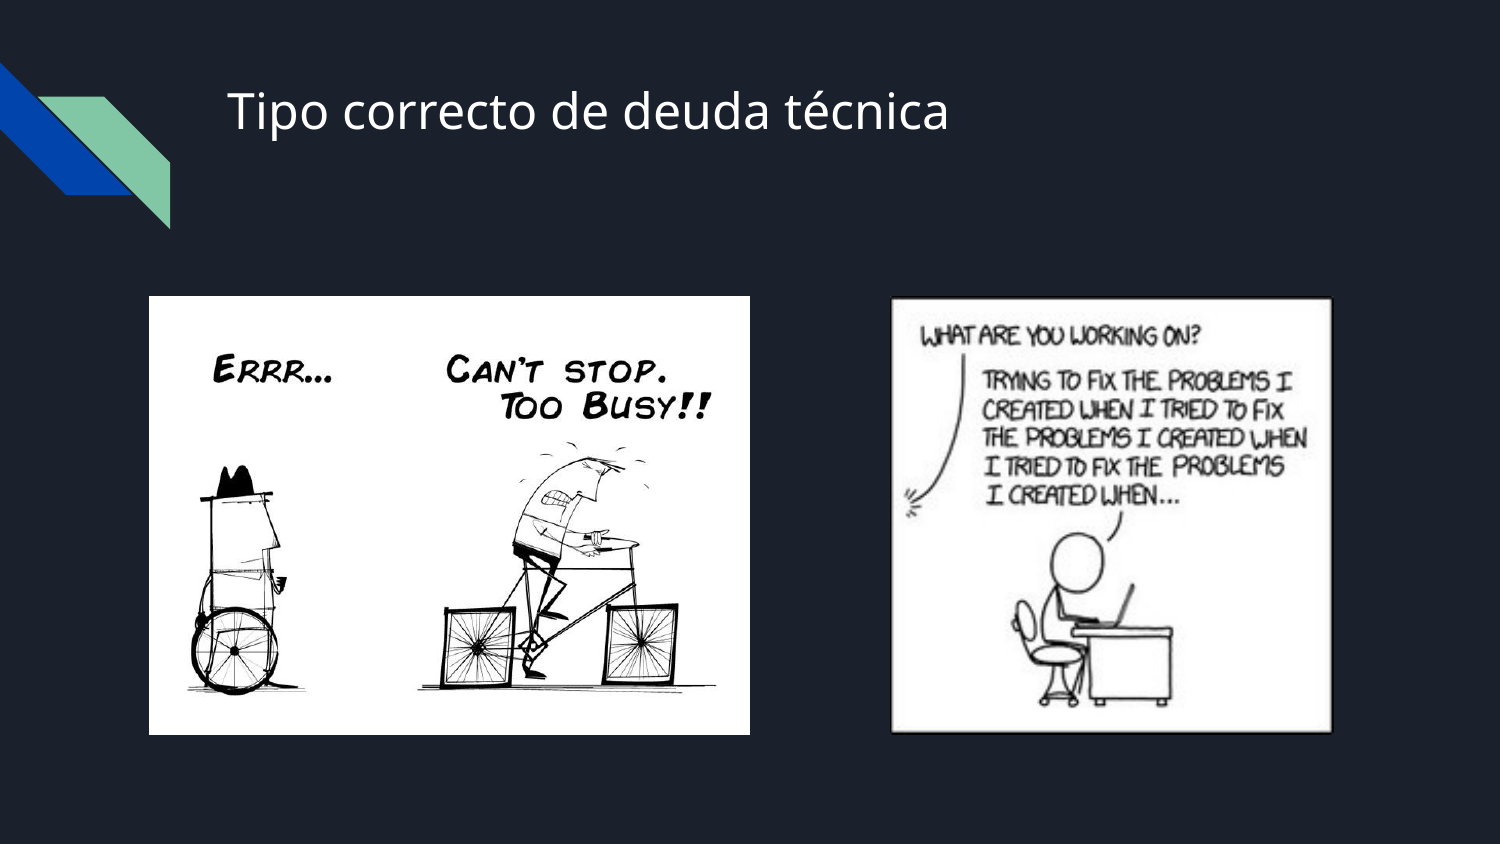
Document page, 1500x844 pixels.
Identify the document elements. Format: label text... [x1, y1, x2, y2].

title Tipo correcto de deuda técnica [212, 64, 1368, 215]
picture [890, 296, 1335, 735]
picture [149, 296, 751, 735]
